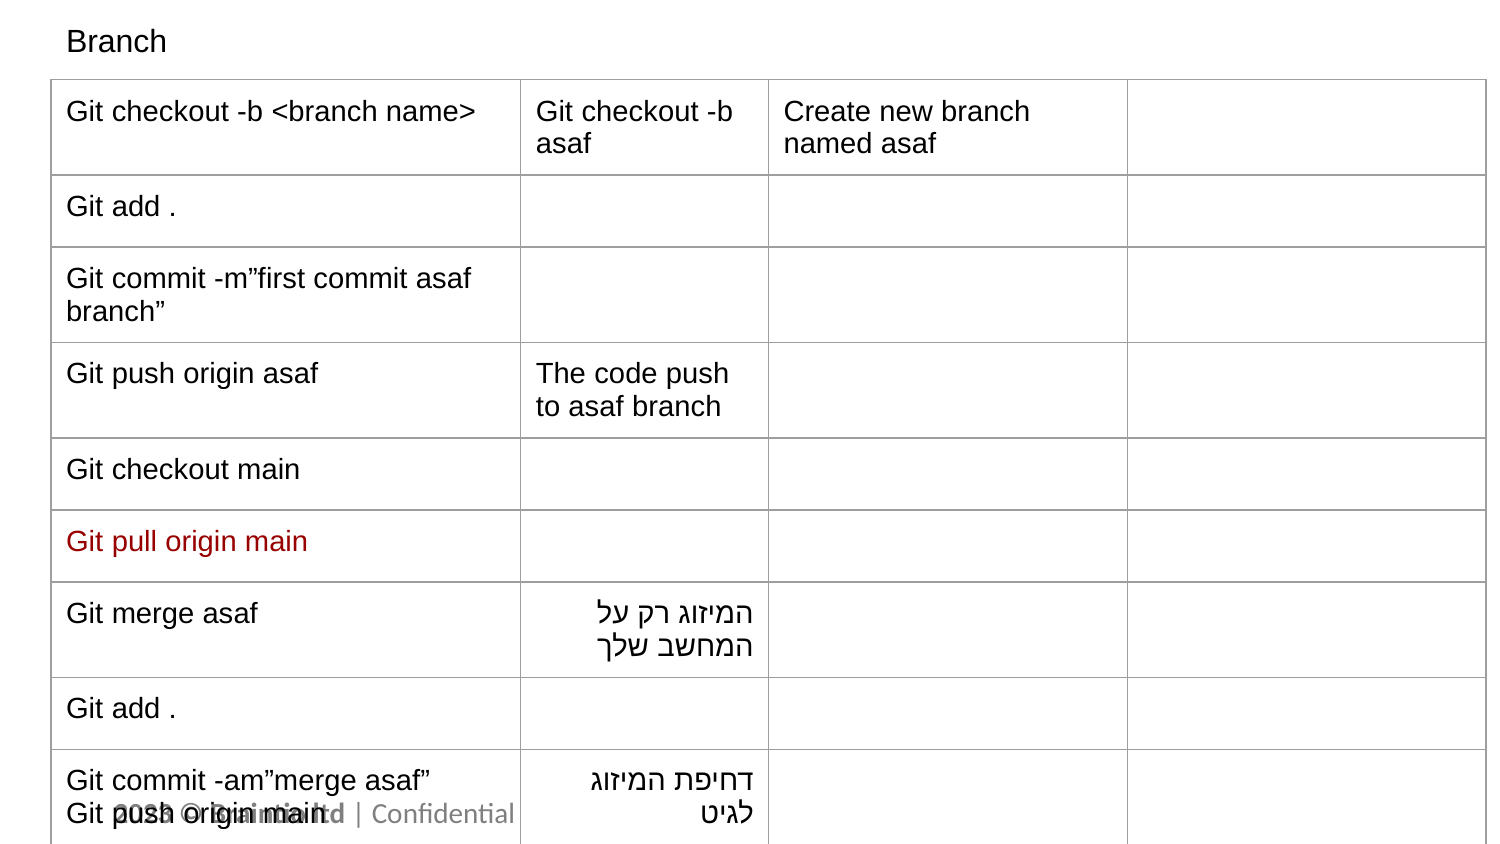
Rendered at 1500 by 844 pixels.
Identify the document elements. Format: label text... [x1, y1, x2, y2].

table_cell Git add . [52, 176, 520, 246]
table_header Create new branch named asaf [769, 80, 1127, 174]
table_header [1128, 80, 1485, 174]
table_cell [769, 511, 1127, 581]
table_cell [1128, 678, 1485, 749]
table_cell [769, 750, 1127, 844]
table_cell Git commit -m”first commit asaf branch” [52, 248, 520, 342]
table_cell דחיפת המיזוג לגיט [521, 750, 768, 844]
table_cell [769, 439, 1127, 509]
table_cell [769, 248, 1127, 342]
table_cell [769, 343, 1127, 437]
table_header Git checkout -b asaf [521, 80, 768, 174]
table_cell [1128, 439, 1485, 509]
table_cell [1128, 750, 1485, 844]
table_cell [769, 583, 1127, 677]
table_cell [769, 176, 1127, 246]
table_cell Git pull origin main [52, 511, 520, 581]
table_cell [521, 511, 768, 581]
table_cell Git push origin asaf [52, 343, 520, 437]
table_cell Git checkout main [52, 439, 520, 509]
table_cell Git commit -am”merge asaf” Git push origin main [52, 750, 520, 844]
table_cell [1128, 583, 1485, 677]
table_cell [521, 439, 768, 509]
table_cell The code push to asaf branch [521, 343, 768, 437]
table_header Git checkout -b <branch name> [52, 80, 520, 174]
table_cell Git merge asaf [52, 583, 520, 677]
table_cell [1128, 511, 1485, 581]
table_cell [521, 248, 768, 342]
table_cell Git add . [52, 678, 520, 749]
table_cell [521, 176, 768, 246]
table_cell [1128, 248, 1485, 342]
table_cell [521, 678, 768, 749]
table_cell המיזוג רק על המחשב שלך [521, 583, 768, 677]
table_cell [769, 678, 1127, 749]
table_cell [1128, 343, 1485, 437]
title Branch [51, 5, 1449, 75]
table_cell [1128, 176, 1485, 246]
